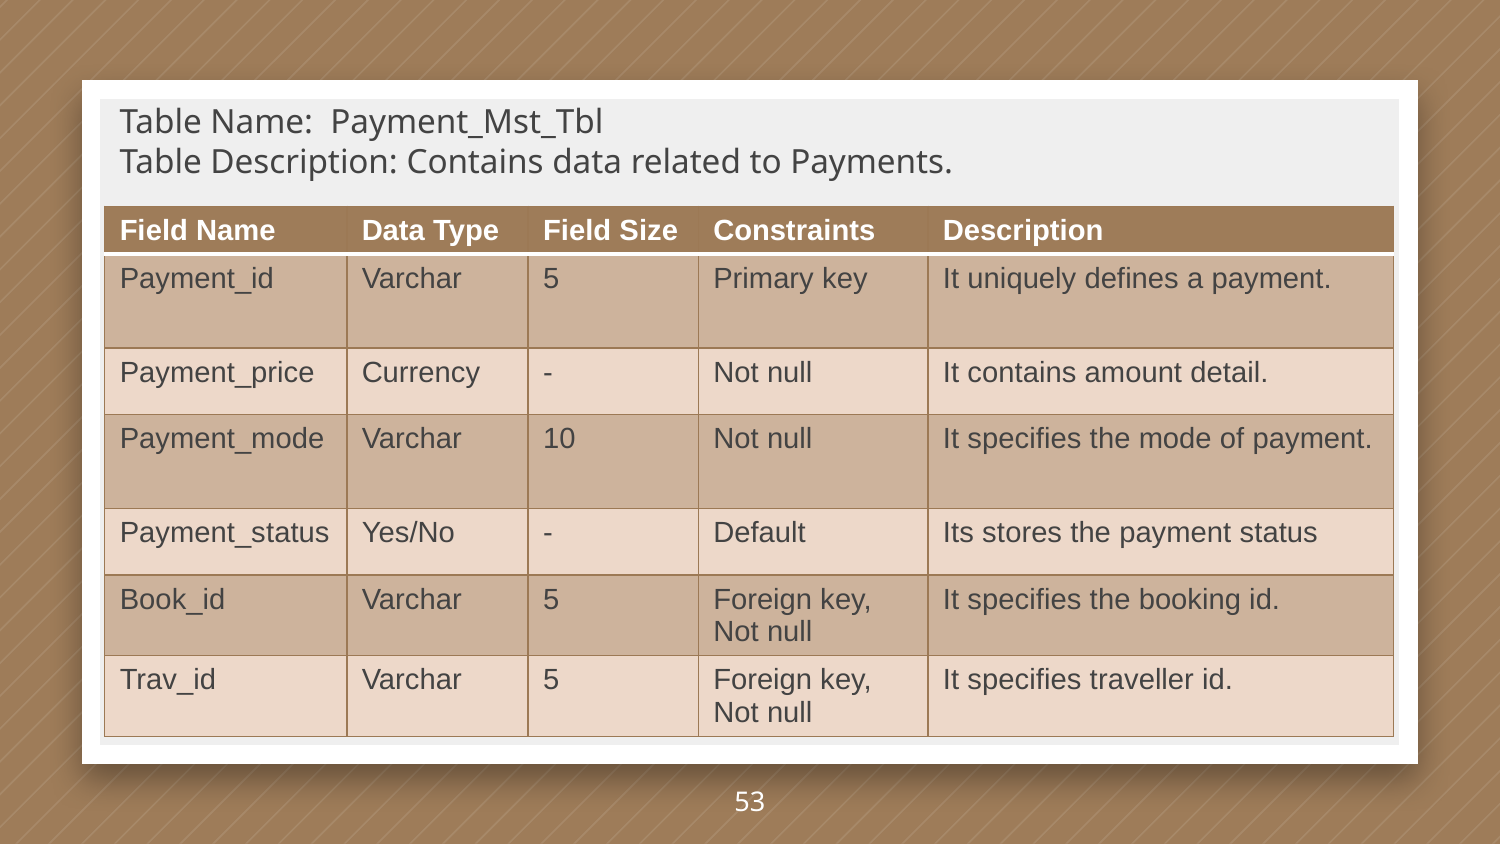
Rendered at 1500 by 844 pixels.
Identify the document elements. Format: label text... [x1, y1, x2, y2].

text_box Table Name: Payment_Mst_Tbl Table Description: Contains data related to Payments. [104, 92, 1362, 187]
table_header Description [929, 207, 1393, 252]
table_cell Trav_id [105, 656, 346, 736]
table_cell It specifies traveller id. [929, 656, 1393, 736]
table_cell Varchar [348, 576, 527, 655]
table_cell 10 [529, 415, 698, 508]
table_cell Yes/No [348, 509, 527, 574]
table_cell It specifies the mode of payment. [929, 415, 1393, 508]
table_header Data Type [348, 207, 527, 252]
table_cell It uniquely defines a payment. [929, 256, 1393, 347]
table_header Field Name [105, 207, 346, 252]
table_header Constraints [699, 207, 927, 252]
table_cell Varchar [348, 415, 527, 508]
table_header Field Size [529, 207, 698, 252]
table_cell Varchar [348, 656, 527, 736]
table_cell Not null [699, 349, 927, 414]
table_cell Its stores the payment status [929, 509, 1393, 574]
table_cell Default [699, 509, 927, 574]
table_cell Payment_id [105, 256, 346, 347]
table_cell Payment_price [105, 349, 346, 414]
table_cell Book_id [105, 576, 346, 655]
table_cell Varchar [348, 256, 527, 347]
table_cell 5 [529, 656, 698, 736]
table_cell Primary key [699, 256, 927, 347]
table_cell Foreign key, Not null [699, 656, 927, 736]
table_cell - [529, 509, 698, 574]
table_cell 5 [529, 576, 698, 655]
table_cell It contains amount detail. [929, 349, 1393, 414]
table_cell Payment_status [105, 509, 346, 574]
table_cell Currency [348, 349, 527, 414]
table_cell 5 [529, 256, 698, 347]
table_cell Payment_mode [105, 415, 346, 508]
table_cell Foreign key, Not null [699, 576, 927, 655]
table_cell It specifies the booking id. [929, 576, 1393, 655]
slide_number 53 [0, 762, 1500, 844]
table_cell - [529, 349, 698, 414]
table_cell Not null [699, 415, 927, 508]
